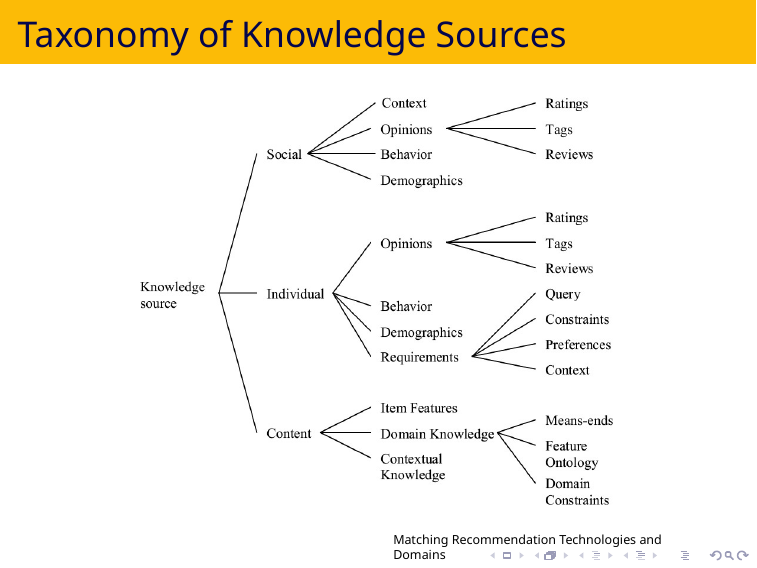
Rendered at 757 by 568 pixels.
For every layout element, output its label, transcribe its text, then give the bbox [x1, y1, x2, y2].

text_box [0, 0, 756, 64]
text_box Matching Recommendation Technologies and Domains [391, 529, 699, 562]
text_box Taxonomy of Knowledge Sources [15, 9, 720, 55]
picture [140, 97, 614, 506]
